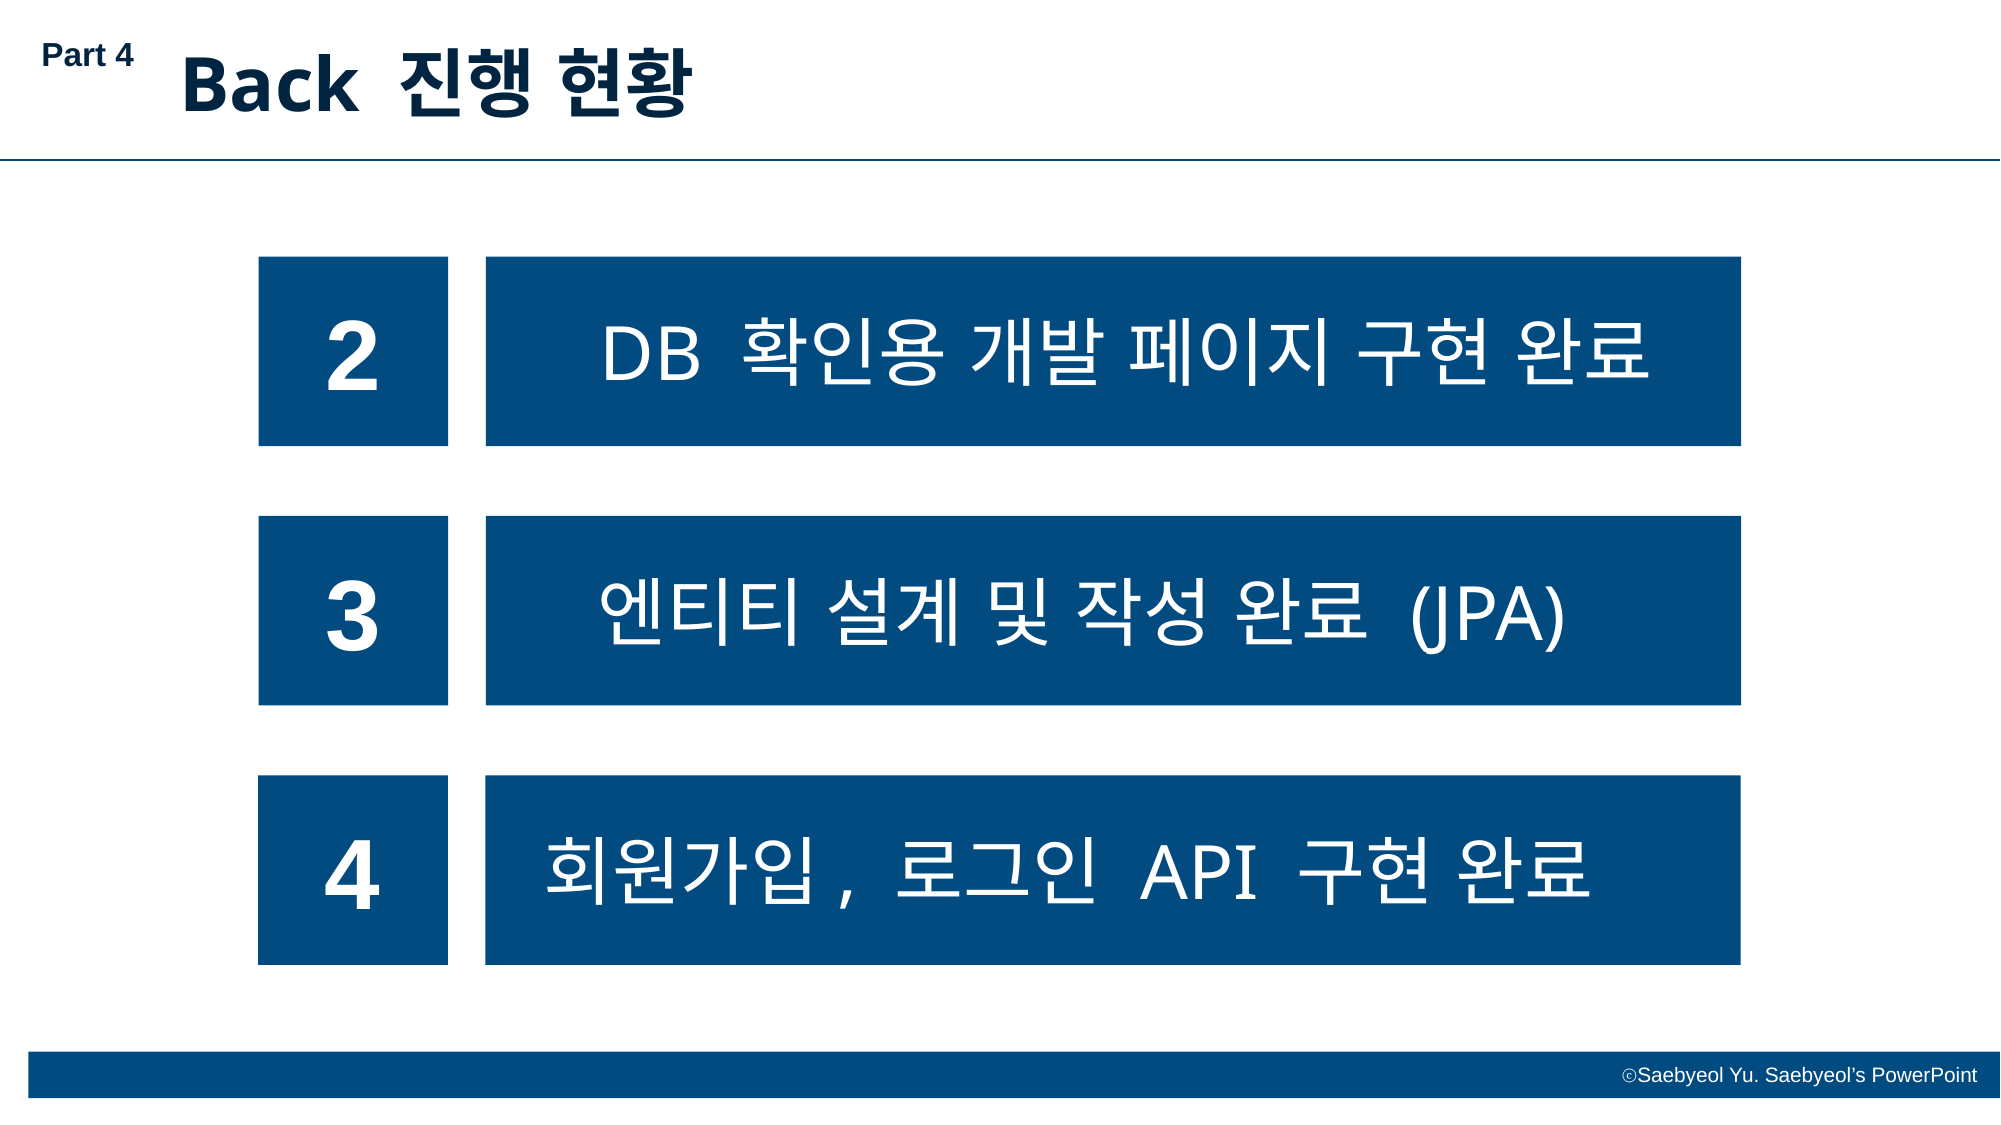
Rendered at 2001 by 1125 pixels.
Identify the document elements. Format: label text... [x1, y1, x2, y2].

text_box Part 4 [26, 26, 165, 81]
text_box Back 진행 현황 [164, 28, 783, 134]
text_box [258, 775, 1741, 965]
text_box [258, 256, 1742, 447]
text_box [258, 515, 1742, 706]
